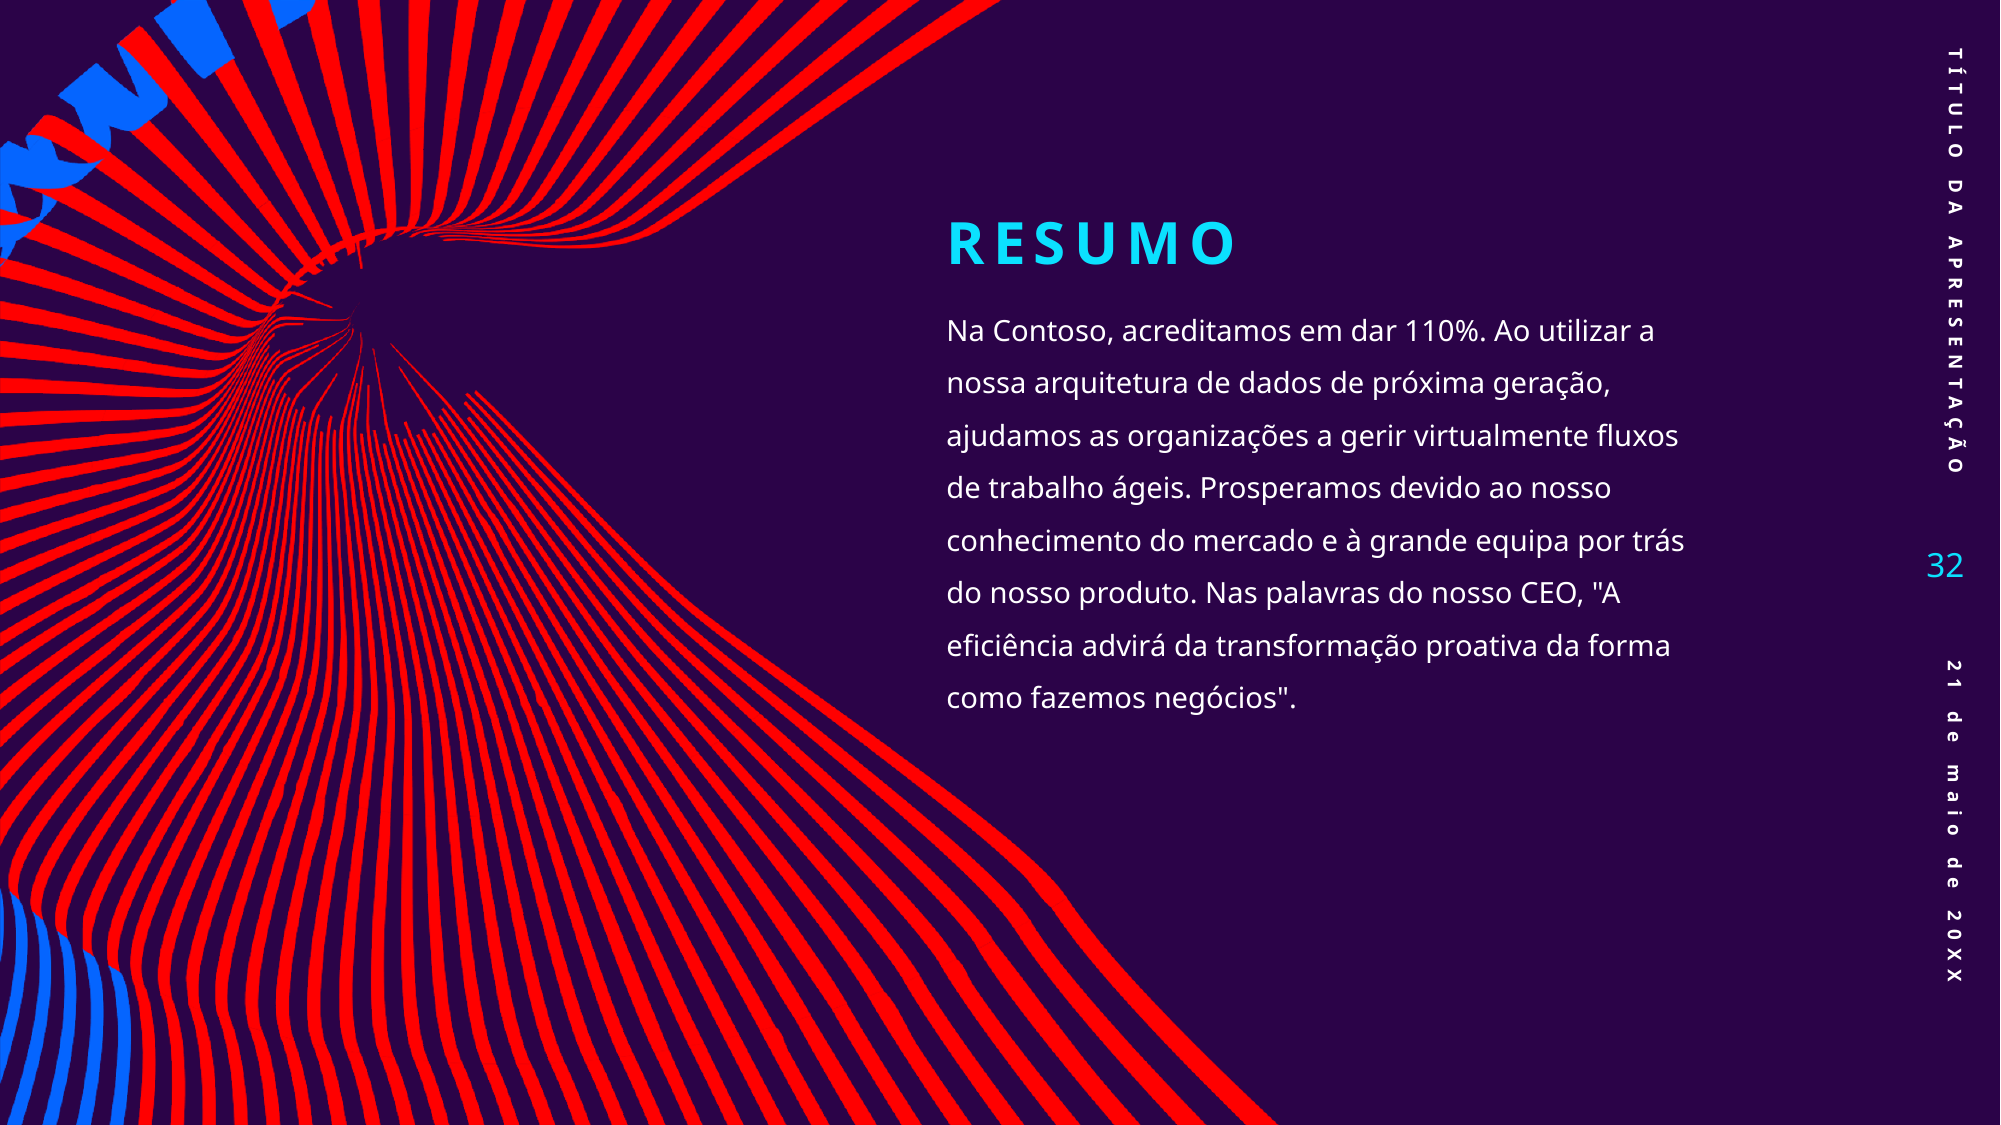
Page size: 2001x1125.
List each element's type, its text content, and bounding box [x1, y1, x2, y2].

title Resumo [931, 206, 1773, 288]
list Na Contoso, acreditamos em dar 110%. Ao utilizar a nossa arquitetura de dados de próxima geração, ajudamos as organizações a gerir virtualmente fluxos de trabalho ágeis. Prosperamos devido ao nosso conhecimento do mercado e à grande equipa por trás do nosso produto. Nas palavras do nosso CEO, "A eficiência advirá da transformação proativa da forma como fazemos negócios". [931, 287, 1729, 684]
picture [0, 0, 2000, 1125]
footer TÍTULO DA APRESENTAÇÃO [1926, 33, 1987, 489]
slide_number 21 de maio de 20XX [1925, 645, 1986, 1080]
slide_number 32 [1889, 519, 1980, 615]
